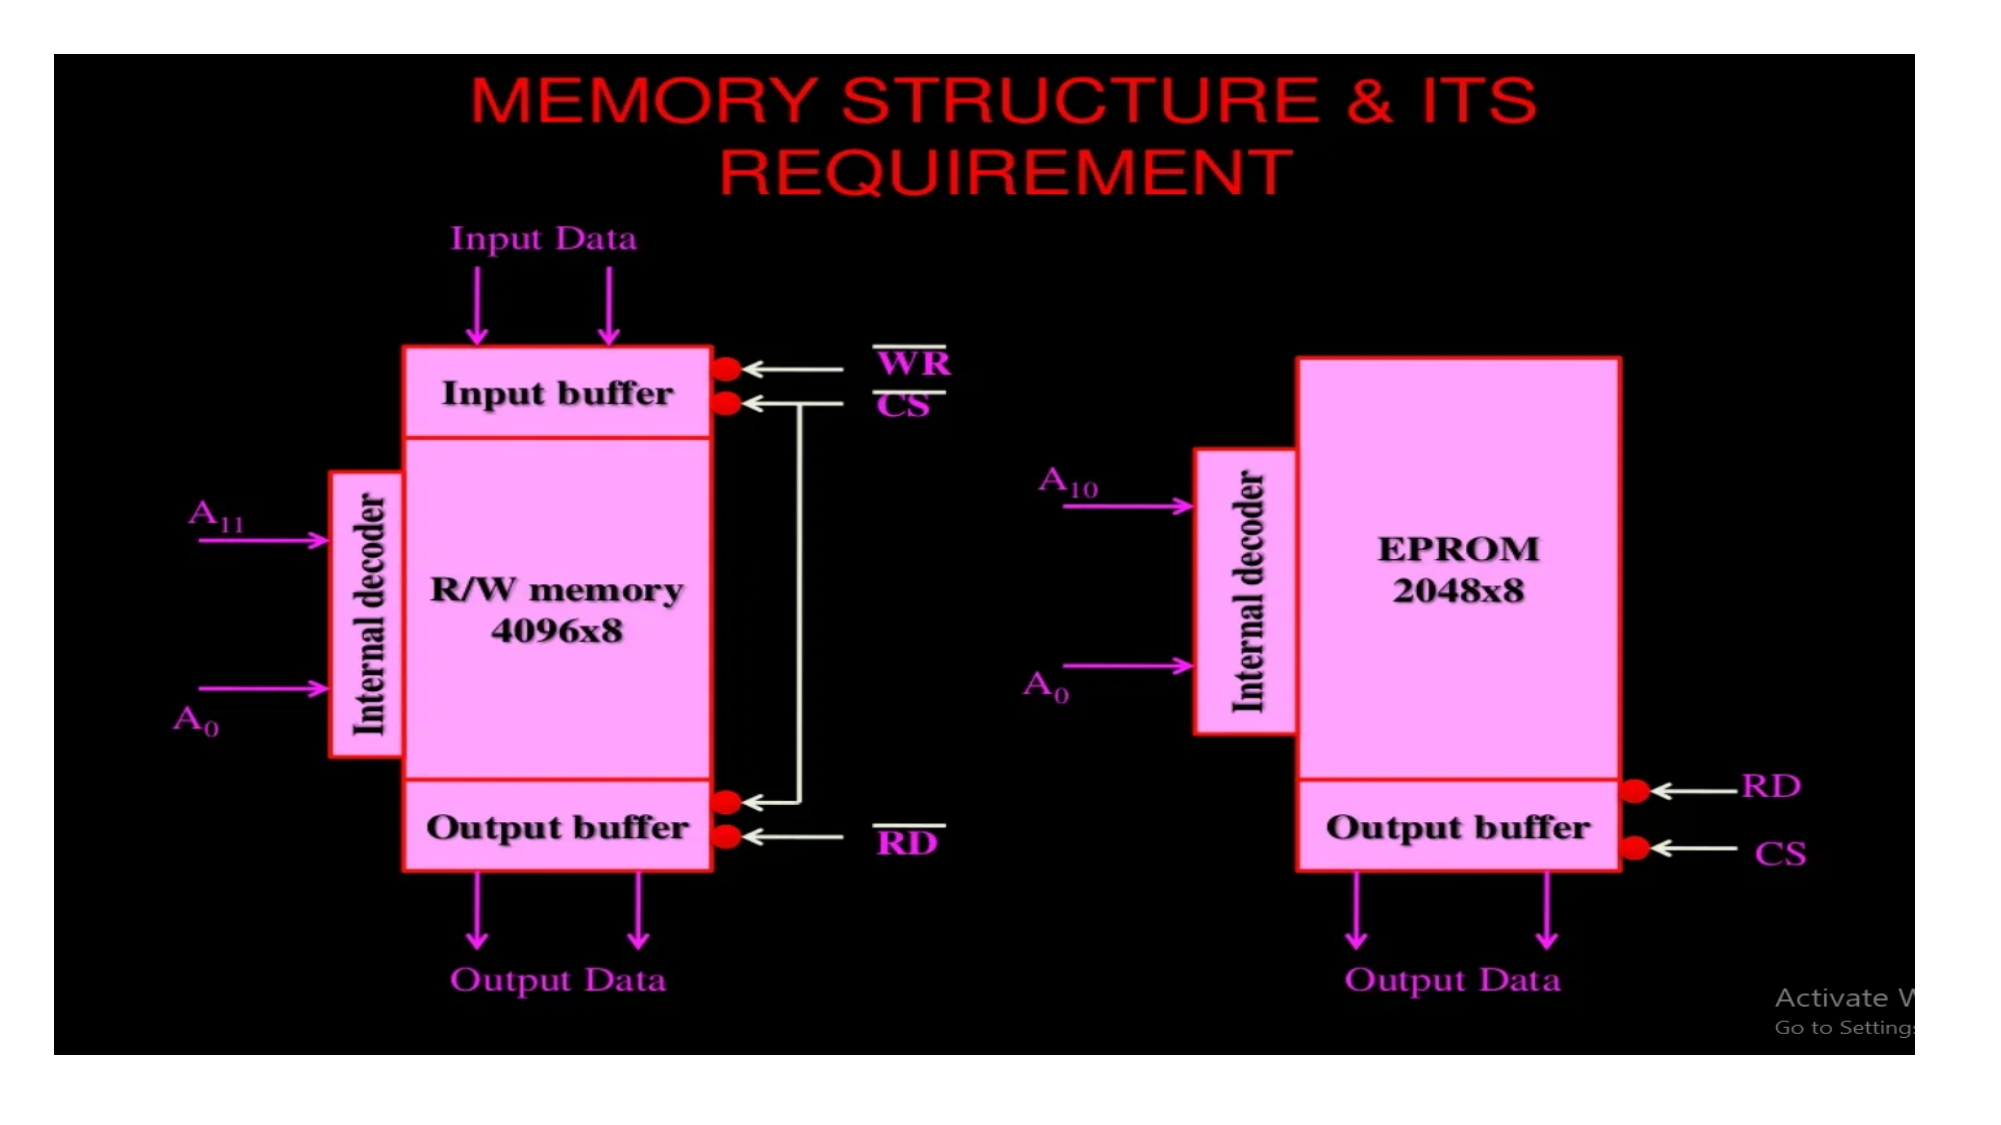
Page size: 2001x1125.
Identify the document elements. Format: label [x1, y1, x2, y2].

picture [54, 54, 1915, 1055]
